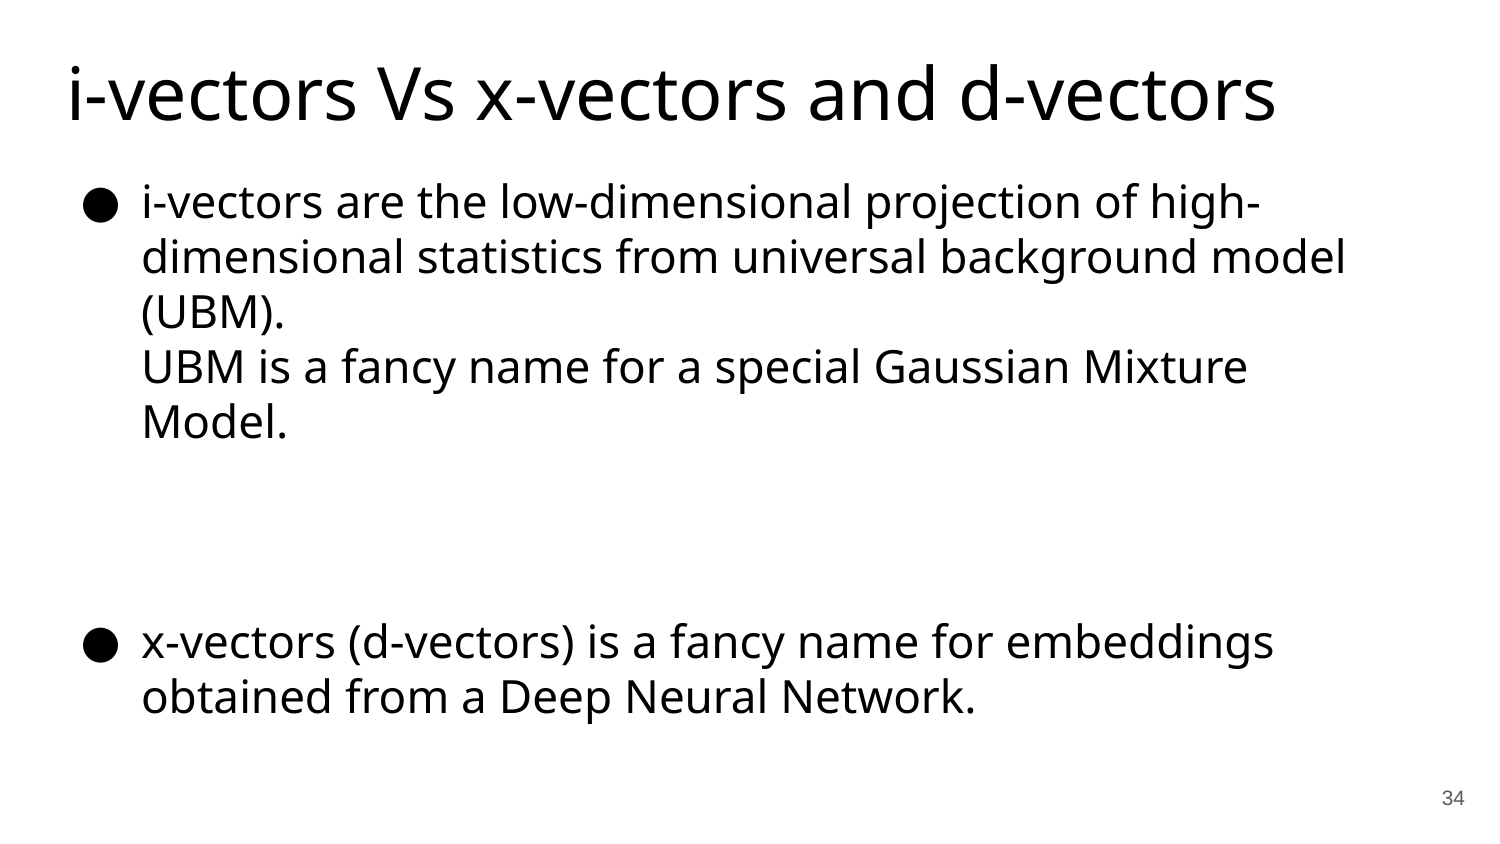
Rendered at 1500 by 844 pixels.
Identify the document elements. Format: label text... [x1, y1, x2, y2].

title i-vectors Vs x-vectors and d-vectors [51, 32, 1449, 151]
slide_number ‹#› [1389, 764, 1480, 830]
text_box i-vectors are the low-dimensional projection of high-dimensional statistics from universal background model (UBM). UBM is a fancy name for a special Gaussian Mixture Model. x-vectors (d-vectors) is a fancy name for embeddings obtained from a Deep Neural Network. [51, 157, 1419, 765]
